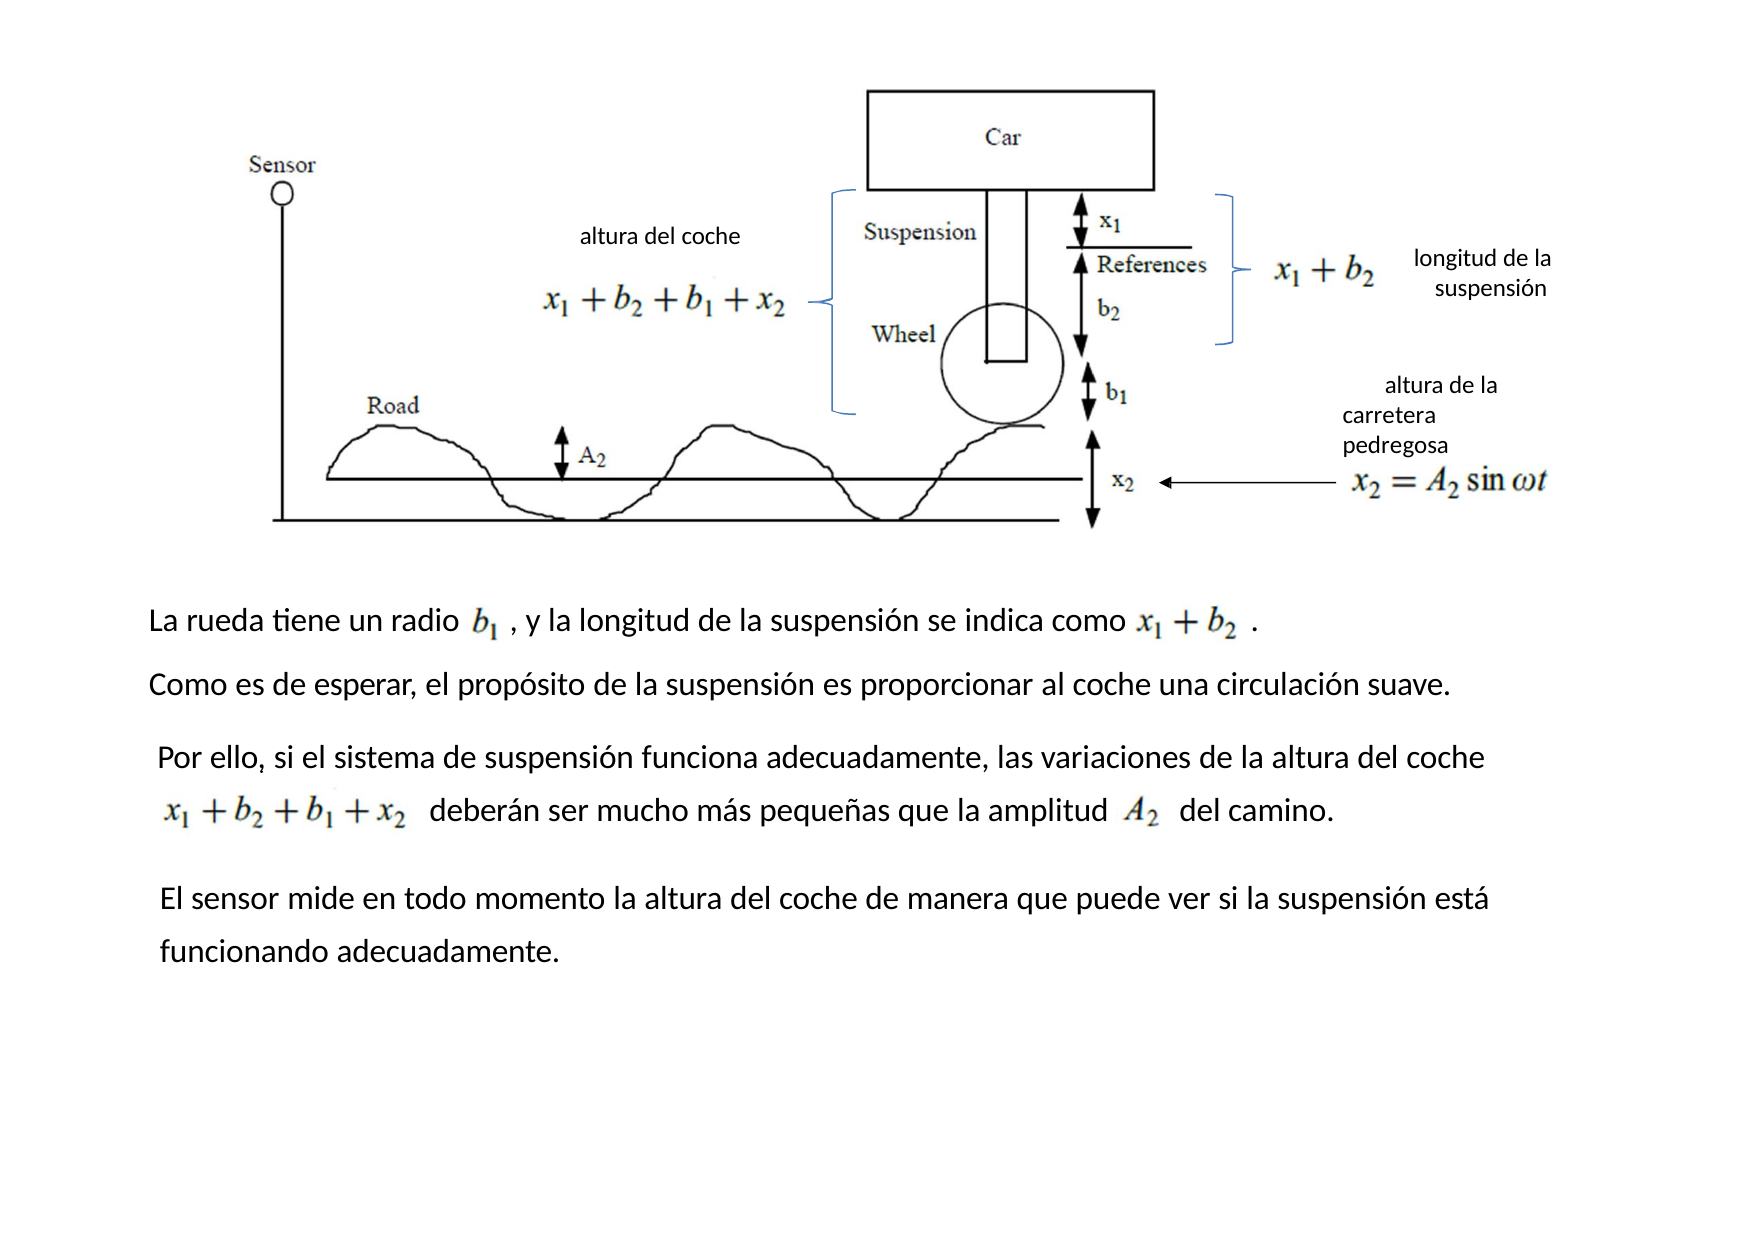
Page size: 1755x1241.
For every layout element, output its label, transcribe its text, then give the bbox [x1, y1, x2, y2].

picture [1348, 464, 1551, 504]
picture [1126, 588, 1248, 649]
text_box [529, 188, 1380, 416]
text_box La rueda tiene un radio , y la longitud de la suspensión se indica como . Como es de esperar, el propósito de la suspensión es proporcionar al coche una circulación suave. Por ello, si el sistema de suspensión funciona adecuadamente, las variaciones de la altura del coche deberán ser mucho más pequeñas que la amplitud del camino. El sensor mide en todo momento la altura del coche de manera que puede ver si la suspensión está funcionando adecuadamente. [146, 595, 1504, 970]
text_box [244, 89, 1337, 533]
text_box longitud de la suspensión altura de la carretera pedregosa [1341, 239, 1555, 459]
picture [469, 603, 506, 643]
picture [1115, 791, 1166, 830]
picture [149, 771, 422, 838]
